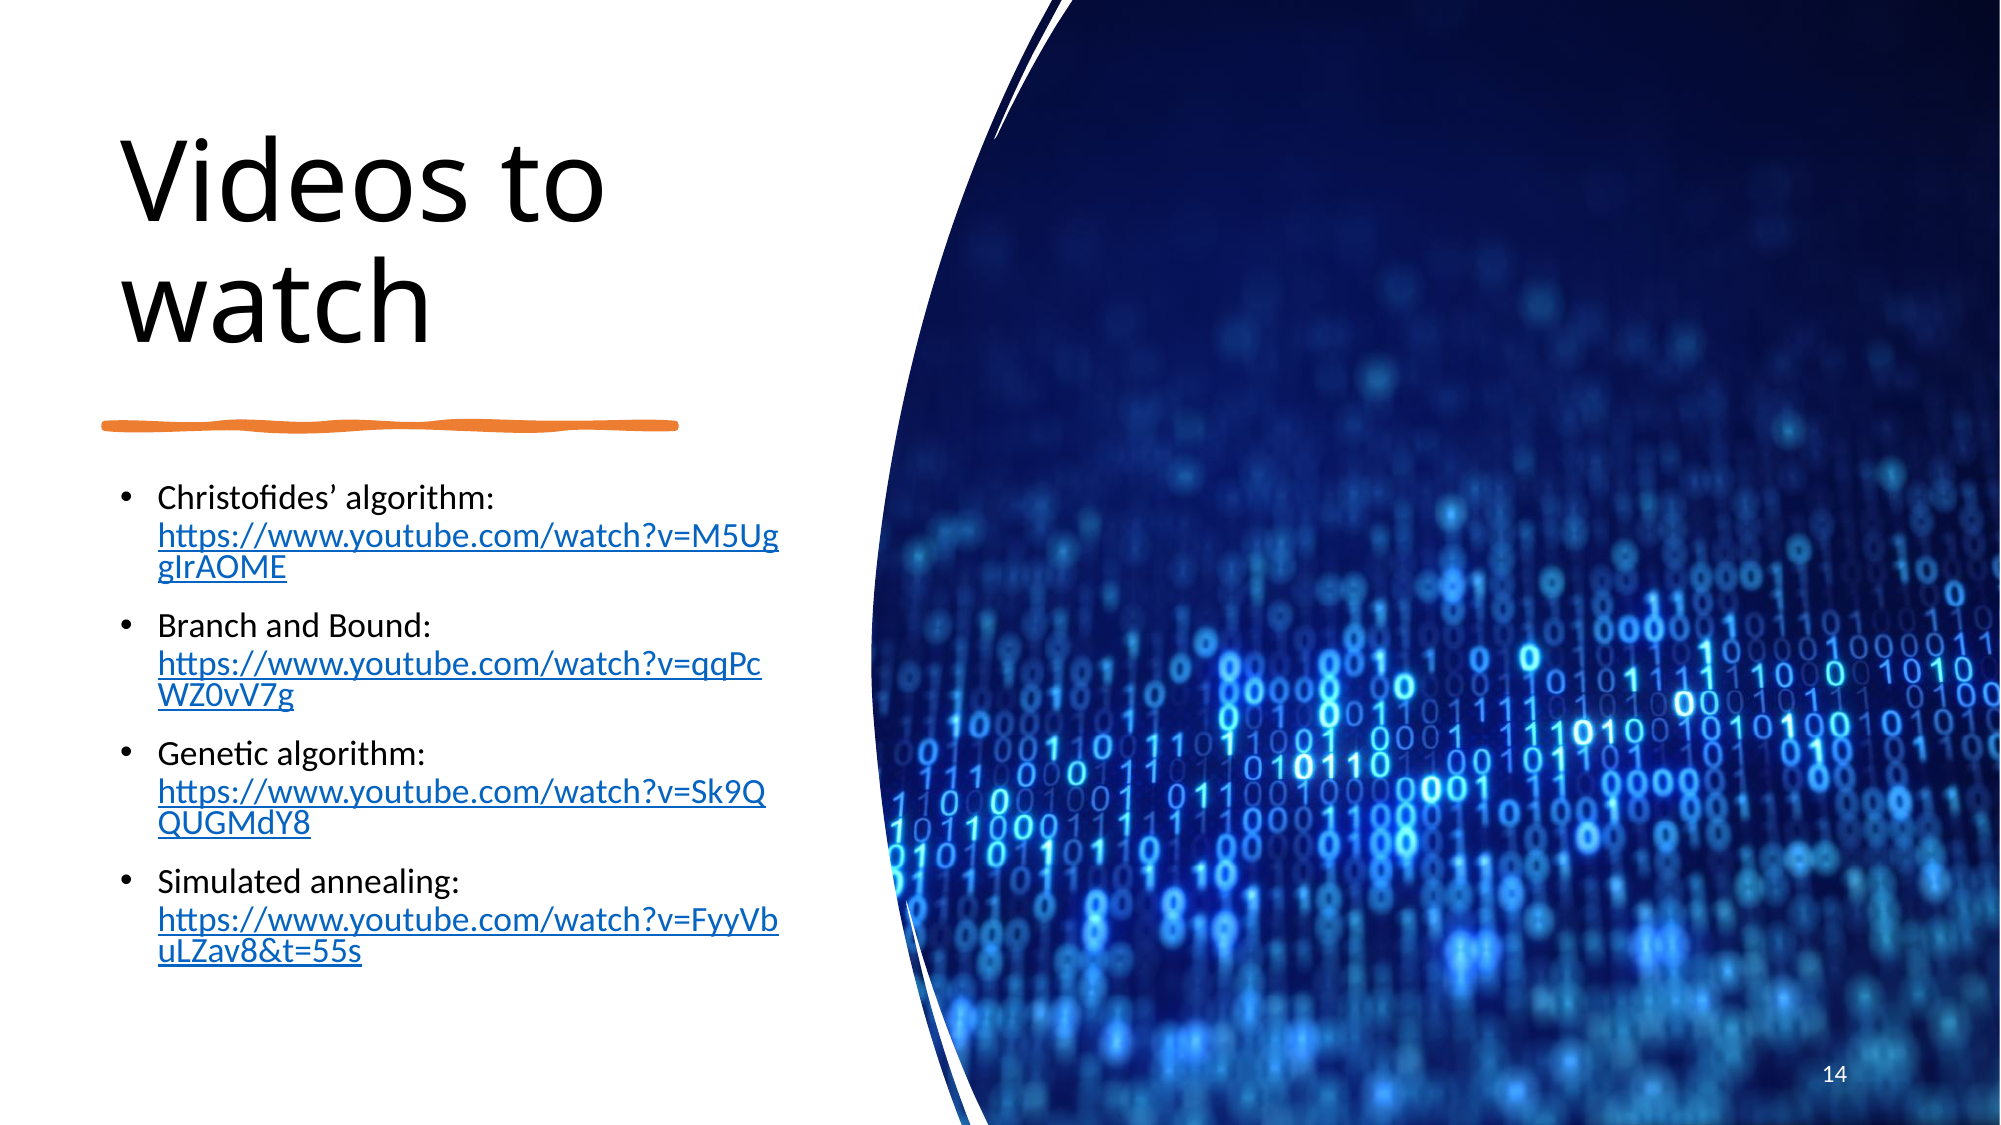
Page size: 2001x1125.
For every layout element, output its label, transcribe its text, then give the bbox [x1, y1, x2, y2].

text_box [103, 421, 676, 431]
picture [871, 0, 2000, 1125]
title Videos to watch [105, 53, 822, 375]
list Christofides’ algorithm: https://www.youtube.com/watch?v=M5UggIrAOME Branch and Bound: https://www.youtube.com/watch?v=qqPcWZ0vV7g Genetic algorithm: https://www.youtube.com/watch?v=Sk9QQUGMdY8 Simulated annealing: https://www.youtube.com/watch?v=FyyVbuLZav8&t=55s [105, 471, 802, 1016]
text_box [0, 0, 871, 1125]
